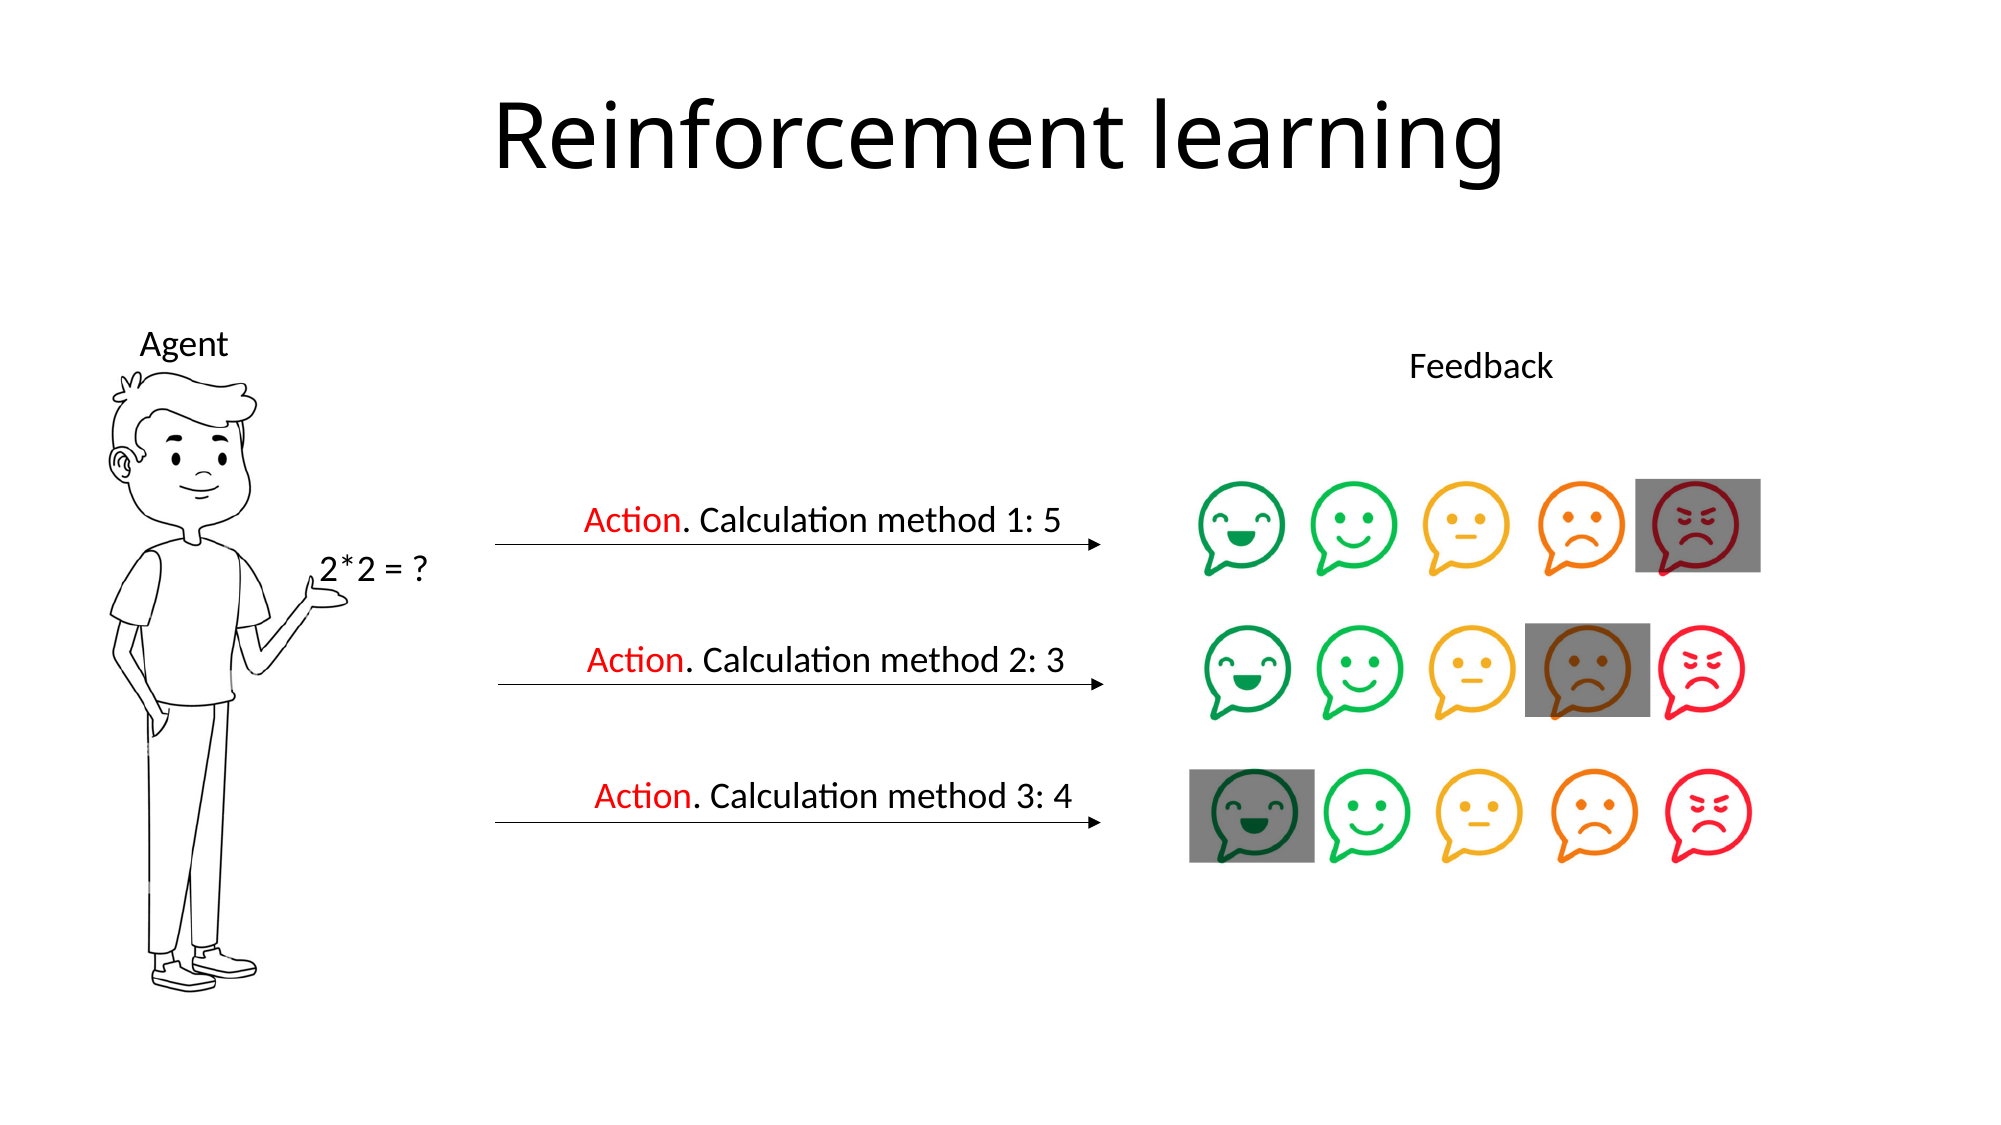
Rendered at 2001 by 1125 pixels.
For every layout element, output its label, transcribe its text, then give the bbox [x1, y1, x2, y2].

text_box Feedback [1394, 333, 1578, 394]
text_box Action. Calculation method 2: 3 [572, 627, 1098, 684]
picture [74, 361, 357, 1001]
title Reinforcement learning [137, 76, 1863, 202]
picture [1150, 435, 1793, 913]
text_box Action. Calculation method 1: 5 [569, 487, 1095, 544]
text_box Action. Calculation method 3: 4 [579, 763, 1105, 824]
text_box Agent [124, 311, 253, 361]
text_box 2*2 = ? [357, 536, 445, 597]
